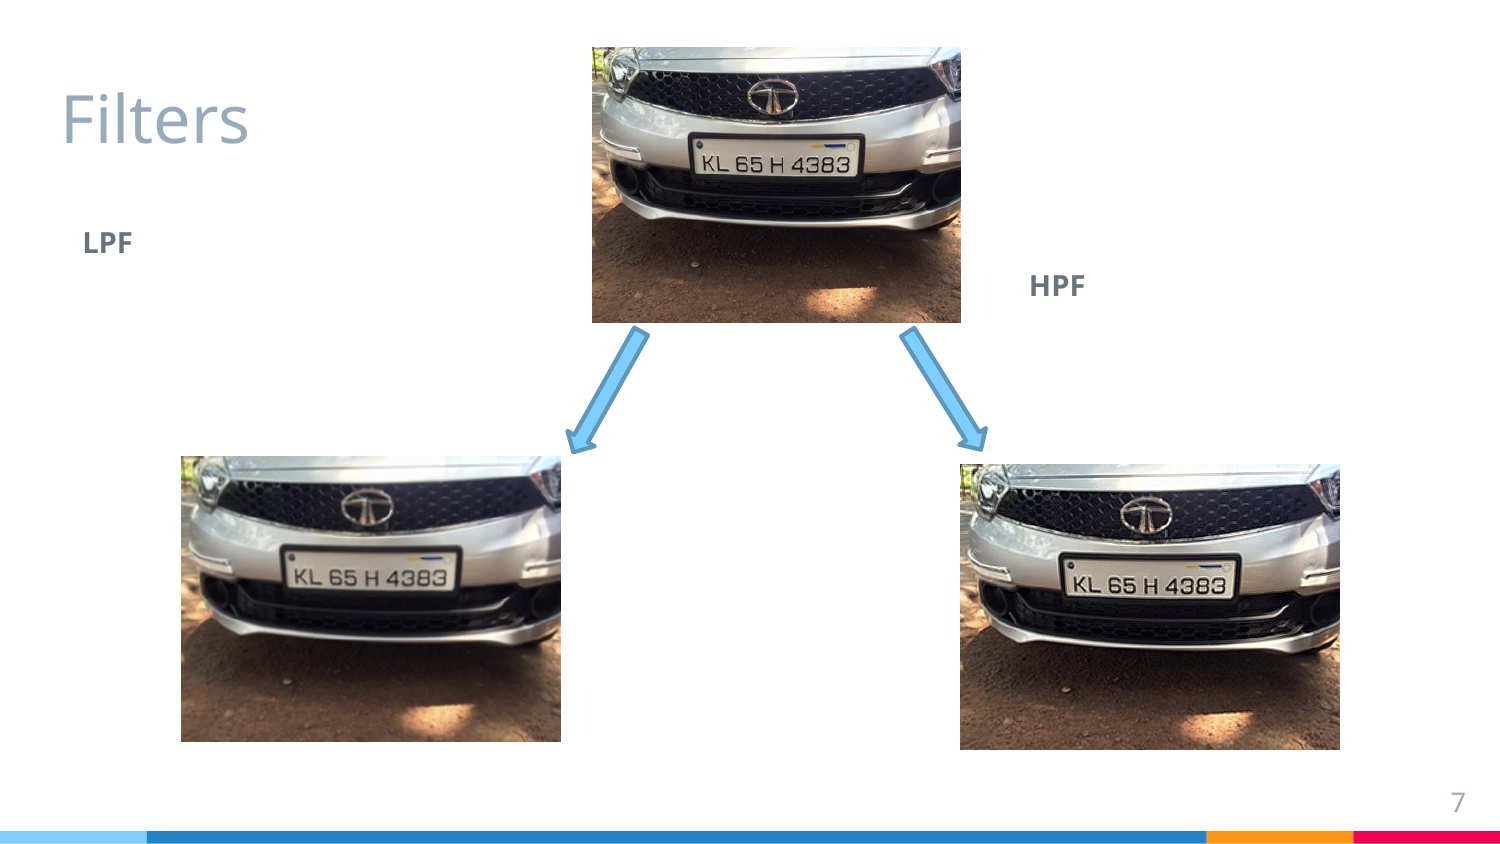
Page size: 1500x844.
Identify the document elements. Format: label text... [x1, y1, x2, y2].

text_box [565, 331, 650, 455]
text_box [899, 331, 988, 452]
slide_number 7 [1391, 770, 1482, 822]
picture [180, 456, 562, 742]
title Filters [45, 31, 1106, 173]
picture [959, 464, 1341, 750]
picture [592, 47, 961, 324]
